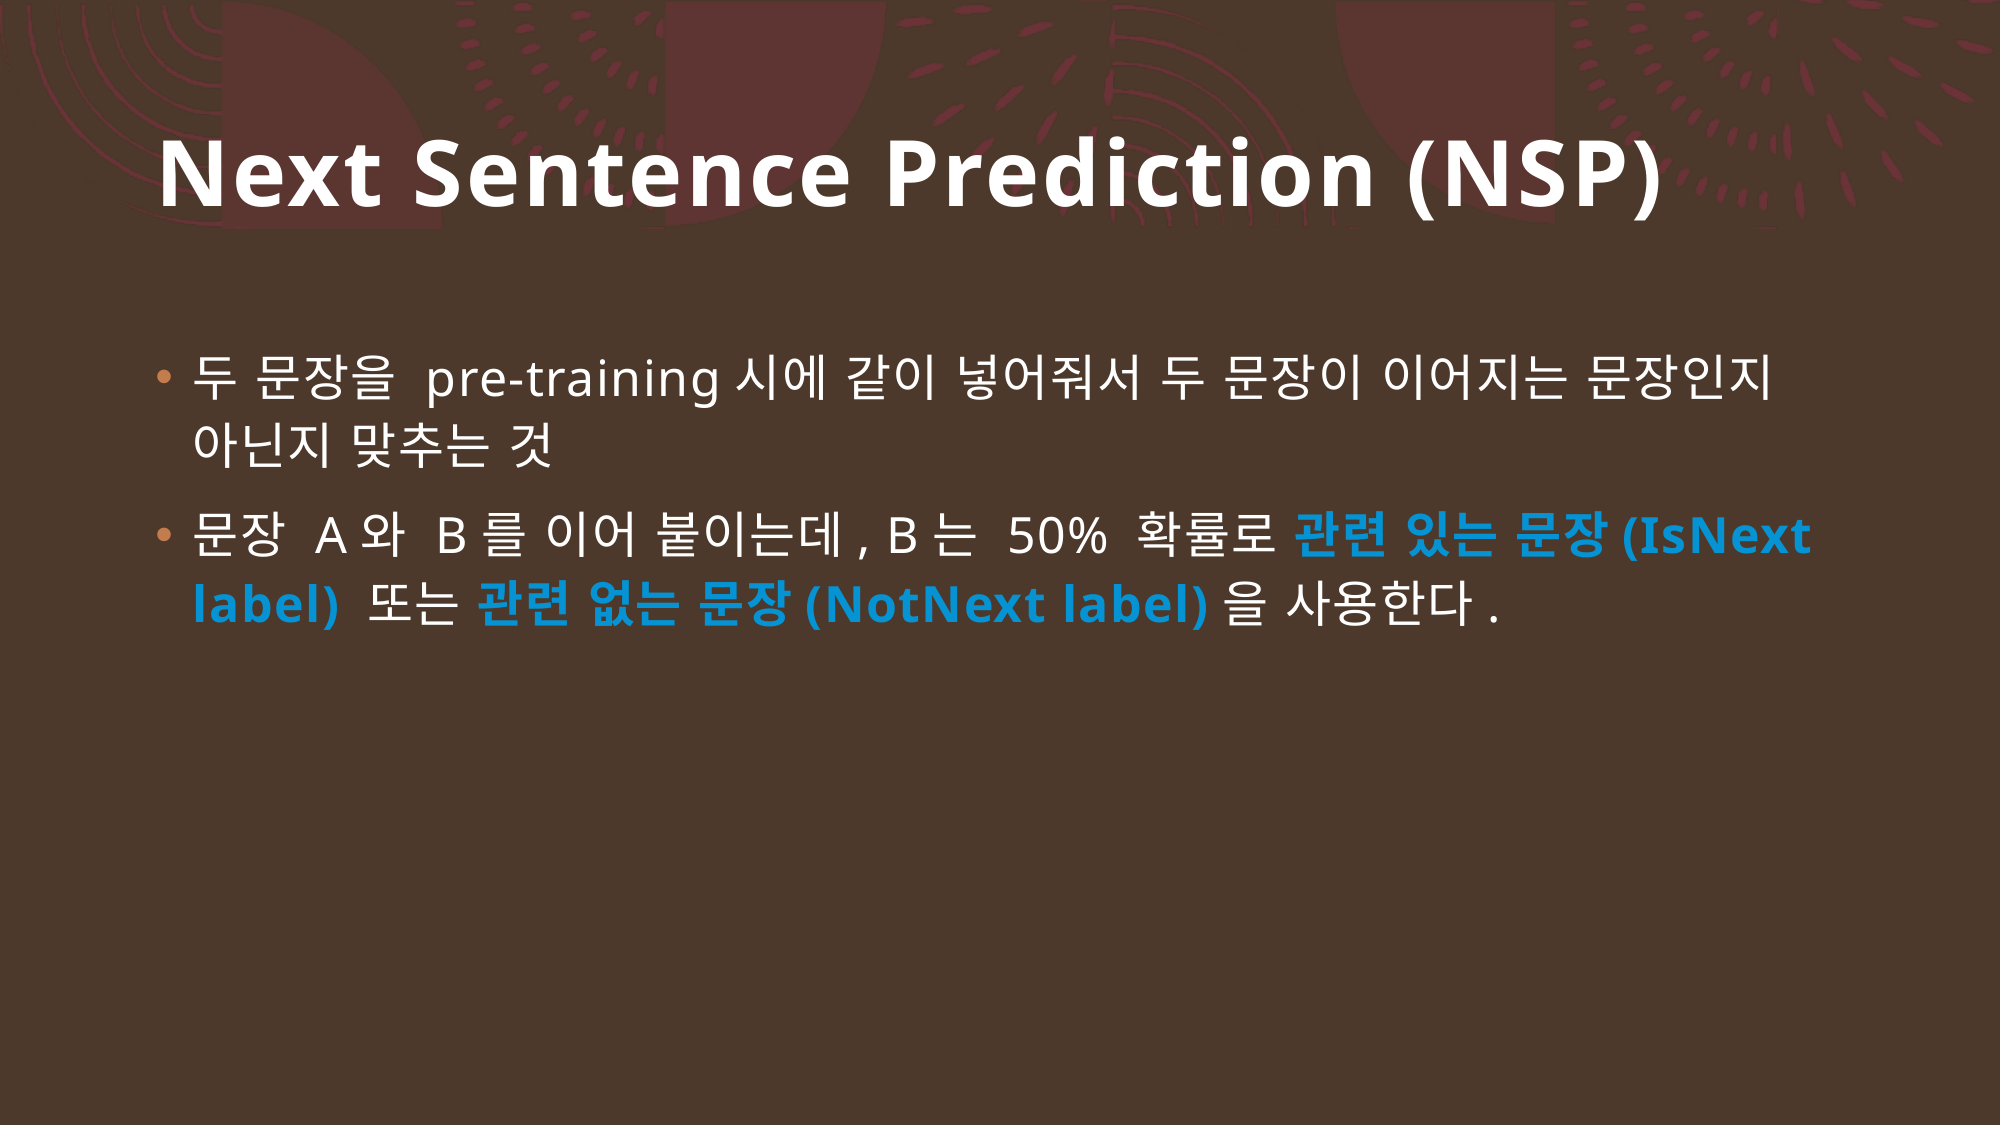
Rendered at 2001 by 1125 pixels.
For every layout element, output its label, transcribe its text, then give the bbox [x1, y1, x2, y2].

title Next Sentence Prediction (NSP) [137, 60, 1863, 278]
list 두 문장을 pre-training시에 같이 넣어줘서 두 문장이 이어지는 문장인지 아닌지 맞추는 것 문장 A와 B를 이어 붙이는데, B는 50% 확률로 관련 있는 문장(IsNext label) 또는 관련 없는 문장(NotNext label)을 사용한다. [137, 319, 1863, 1009]
